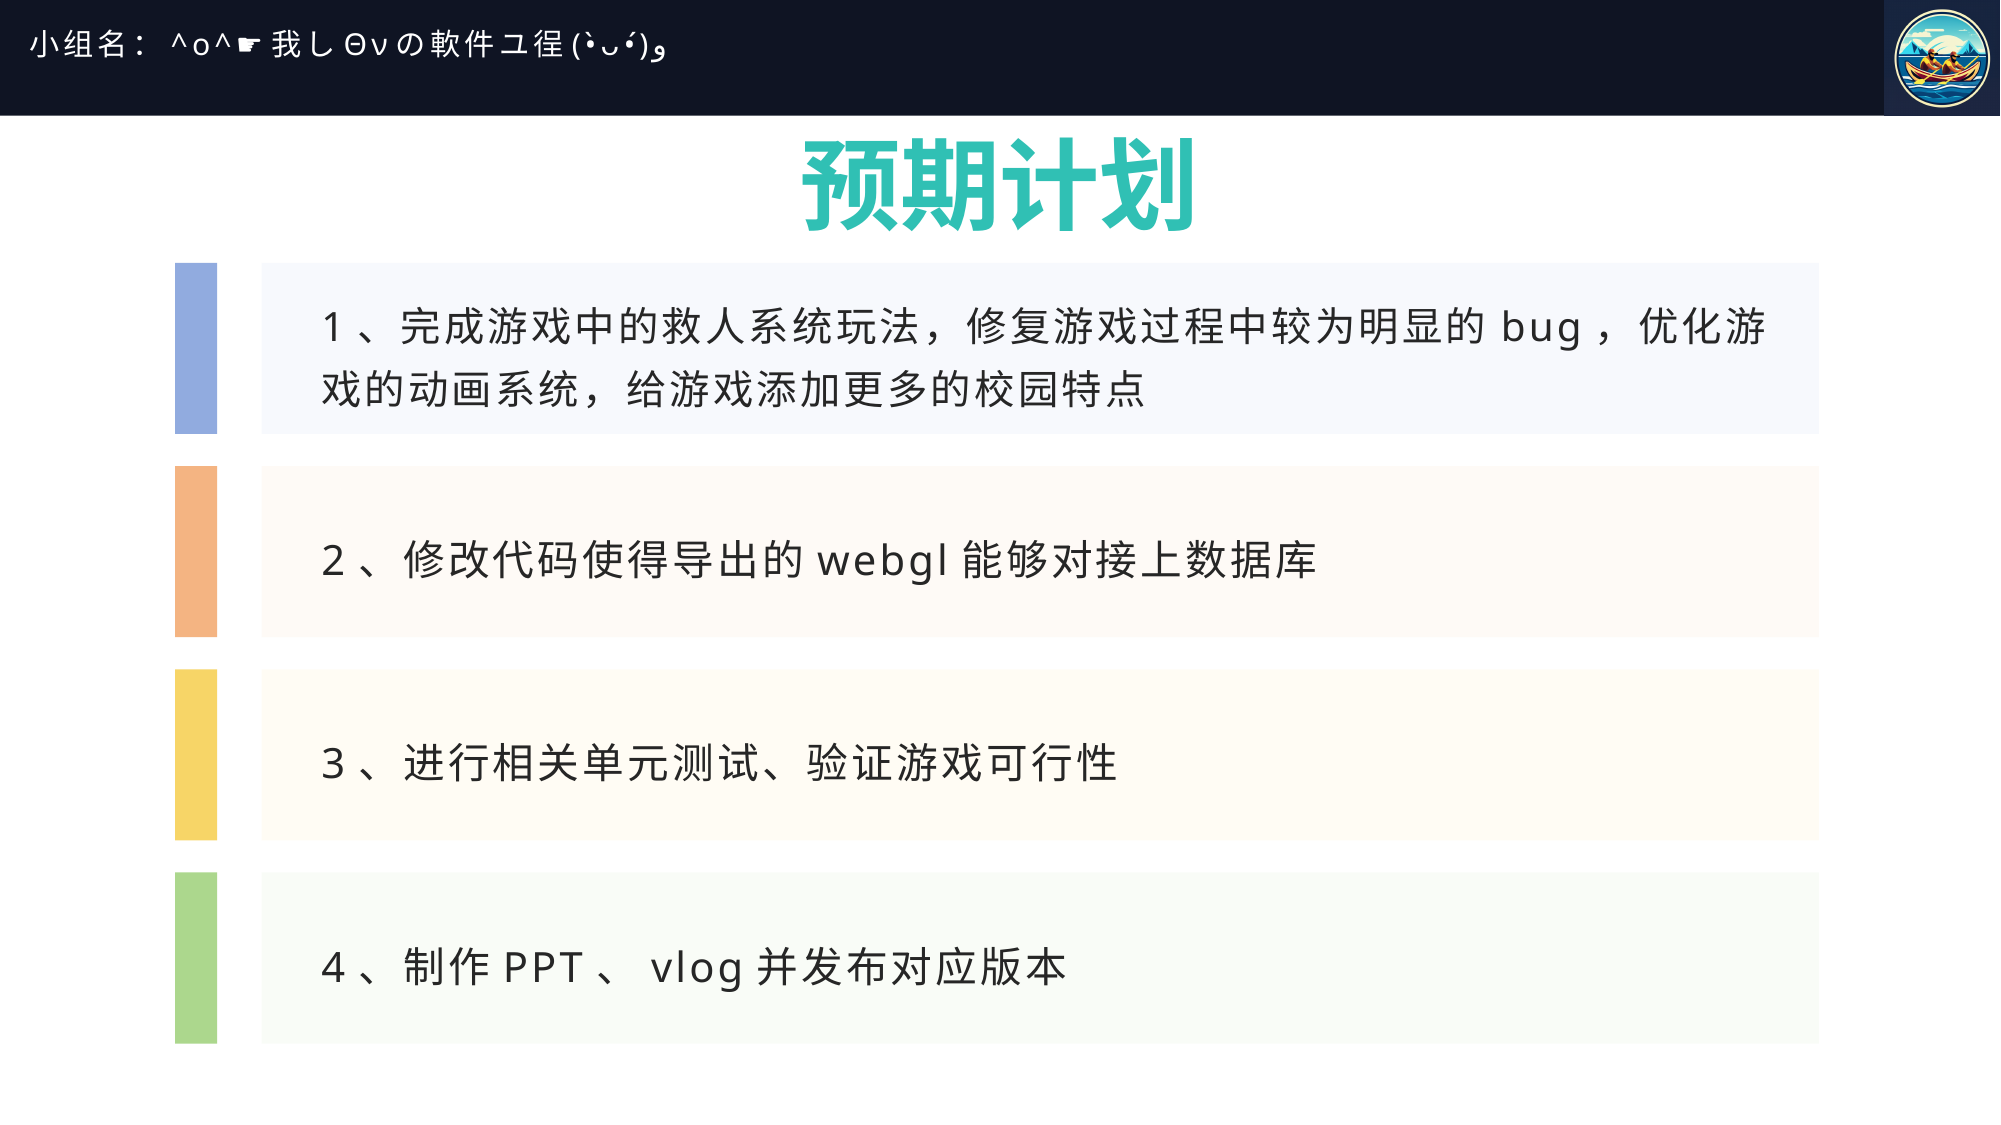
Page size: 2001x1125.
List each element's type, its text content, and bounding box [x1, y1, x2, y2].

text_box 预期计划 [785, 115, 1215, 251]
text_box [174, 262, 218, 435]
picture [1883, 0, 2000, 116]
text_box 小组名：^o^☛我しΘνの軟件ユ徎(•̀ᴗ•́)و [18, 13, 709, 102]
text_box [261, 871, 1820, 1045]
text_box 1、完成游戏中的救人系统玩法，修复游戏过程中较为明显的bug，优化游戏的动画系统，给游戏添加更多的校园特点 [306, 279, 1797, 421]
text_box [174, 465, 218, 638]
text_box 4、制作PPT、vlog并发布对应版本 [306, 887, 1797, 1029]
text_box [0, 0, 2000, 117]
text_box [261, 465, 1820, 638]
text_box [174, 871, 218, 1045]
text_box [261, 262, 1820, 435]
text_box 2、修改代码使得导出的webgl能够对接上数据库 [306, 480, 1797, 623]
text_box [174, 668, 218, 841]
text_box [261, 668, 1820, 841]
text_box 3、进行相关单元测试、验证游戏可行性 [306, 683, 1797, 826]
